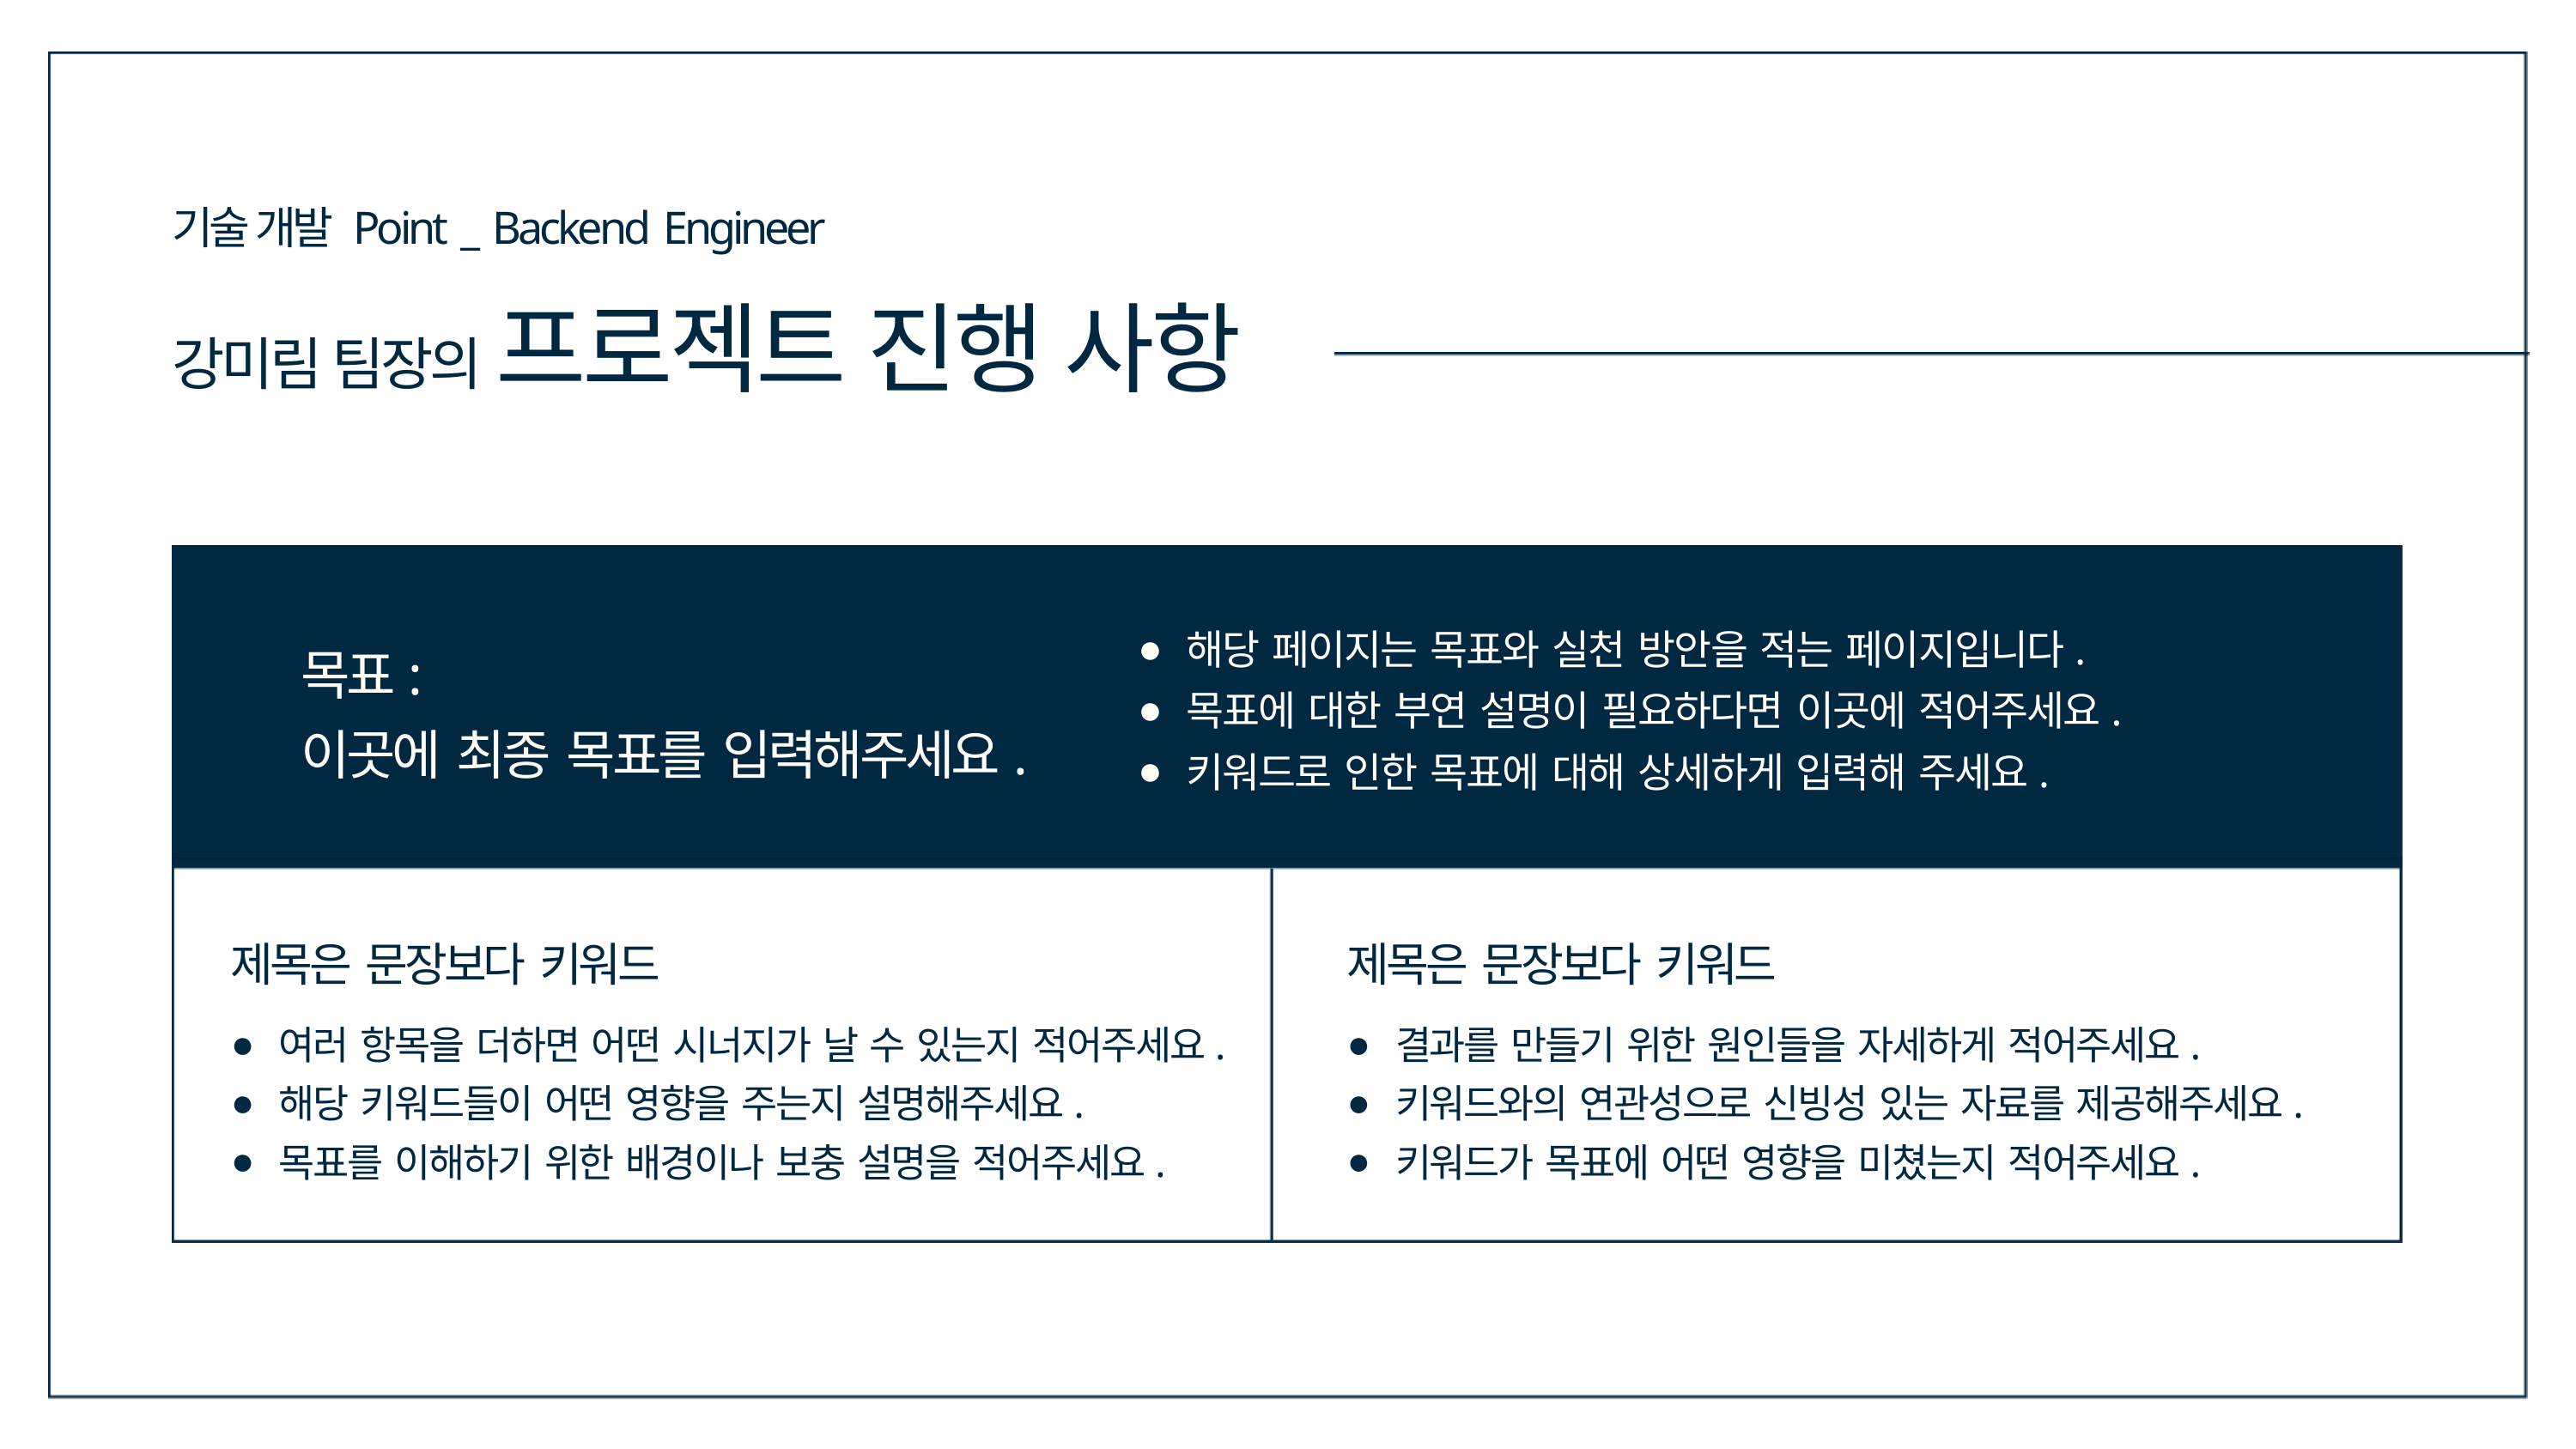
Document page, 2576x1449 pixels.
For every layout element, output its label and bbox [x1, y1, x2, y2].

picture [48, 52, 2530, 1399]
